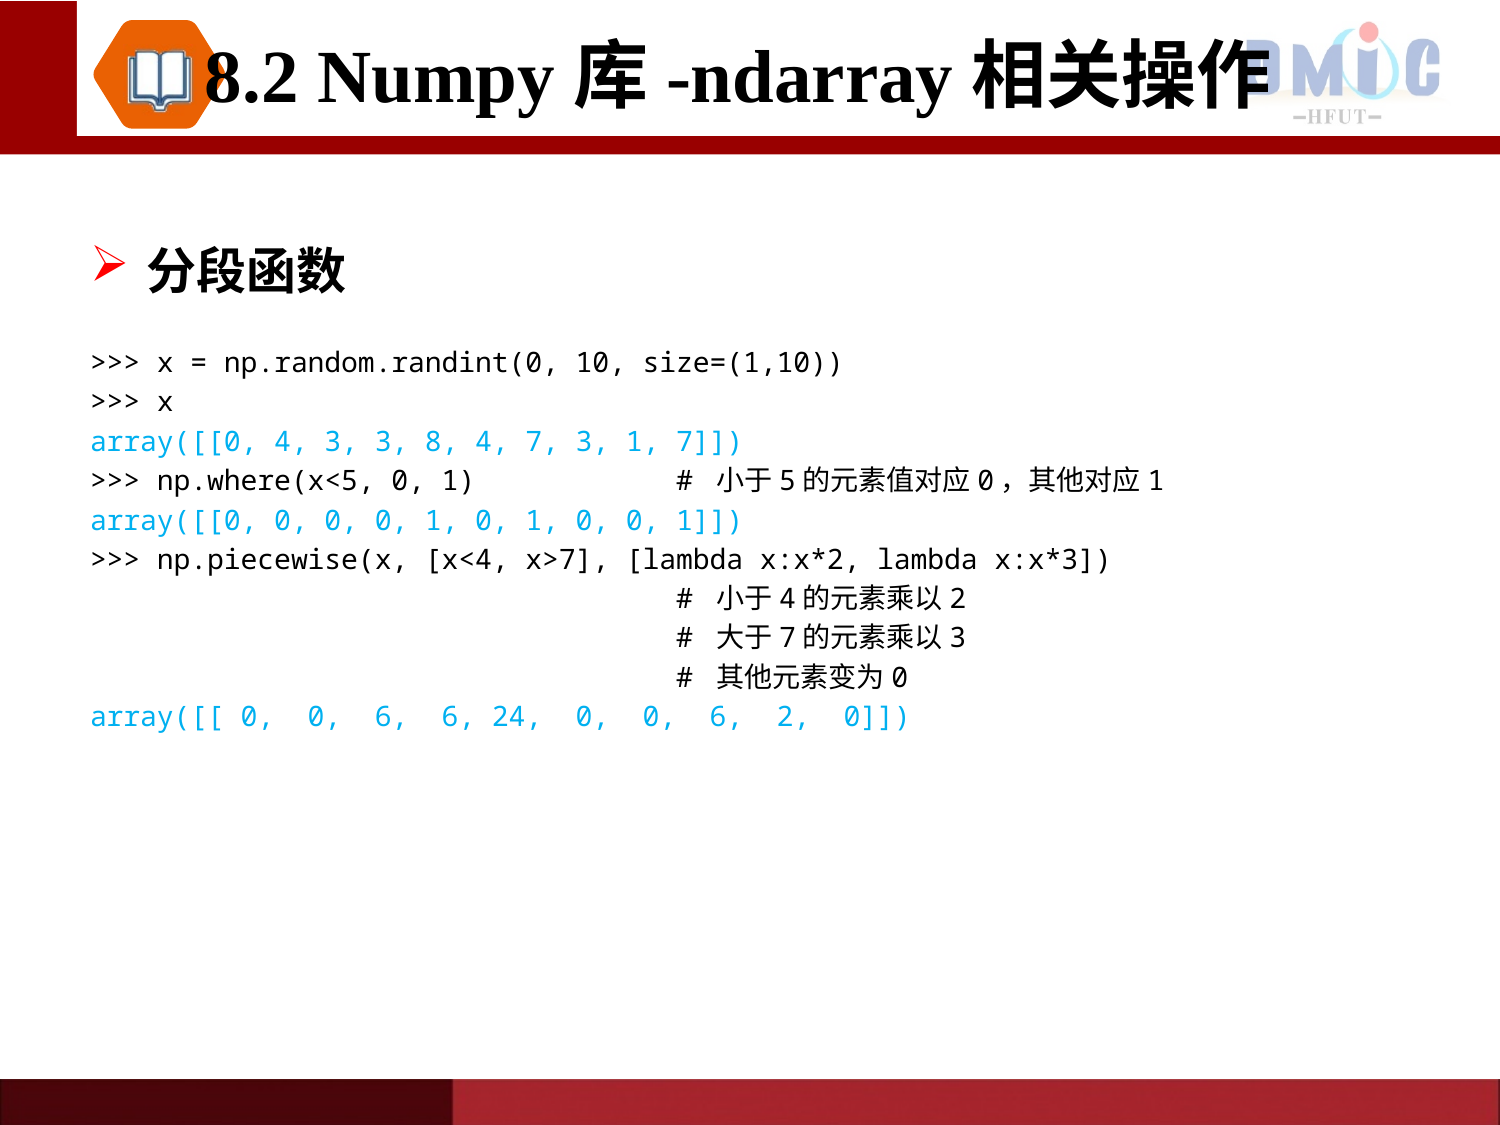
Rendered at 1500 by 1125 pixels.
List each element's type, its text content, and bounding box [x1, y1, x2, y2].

picture [0, 1079, 1500, 1125]
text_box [93, 19, 1329, 129]
list 分段函数 >>> x = np.random.randint(0, 10, size=(1,10)) >>> x array([[0, 4, 3, 3, 8, 4, 7, 3, 1, 7]]) >>> np.where(x<5, 0, 1) # 小于5的元素值对应0，其他对应1 array([[0, 0, 0, 0, 1, 0, 1, 0, 0, 1]]) >>> np.piecewise(x, [x<4, x>7], [lambda x:x*2, lambda x:x*3]) # 小于4的元素乘以2 # 大于7的元素乘以3 # 其他元素变为0 array([[ 0, 0, 6, 6, 24, 0, 0, 6, 2, 0]]) [74, 231, 1426, 1000]
